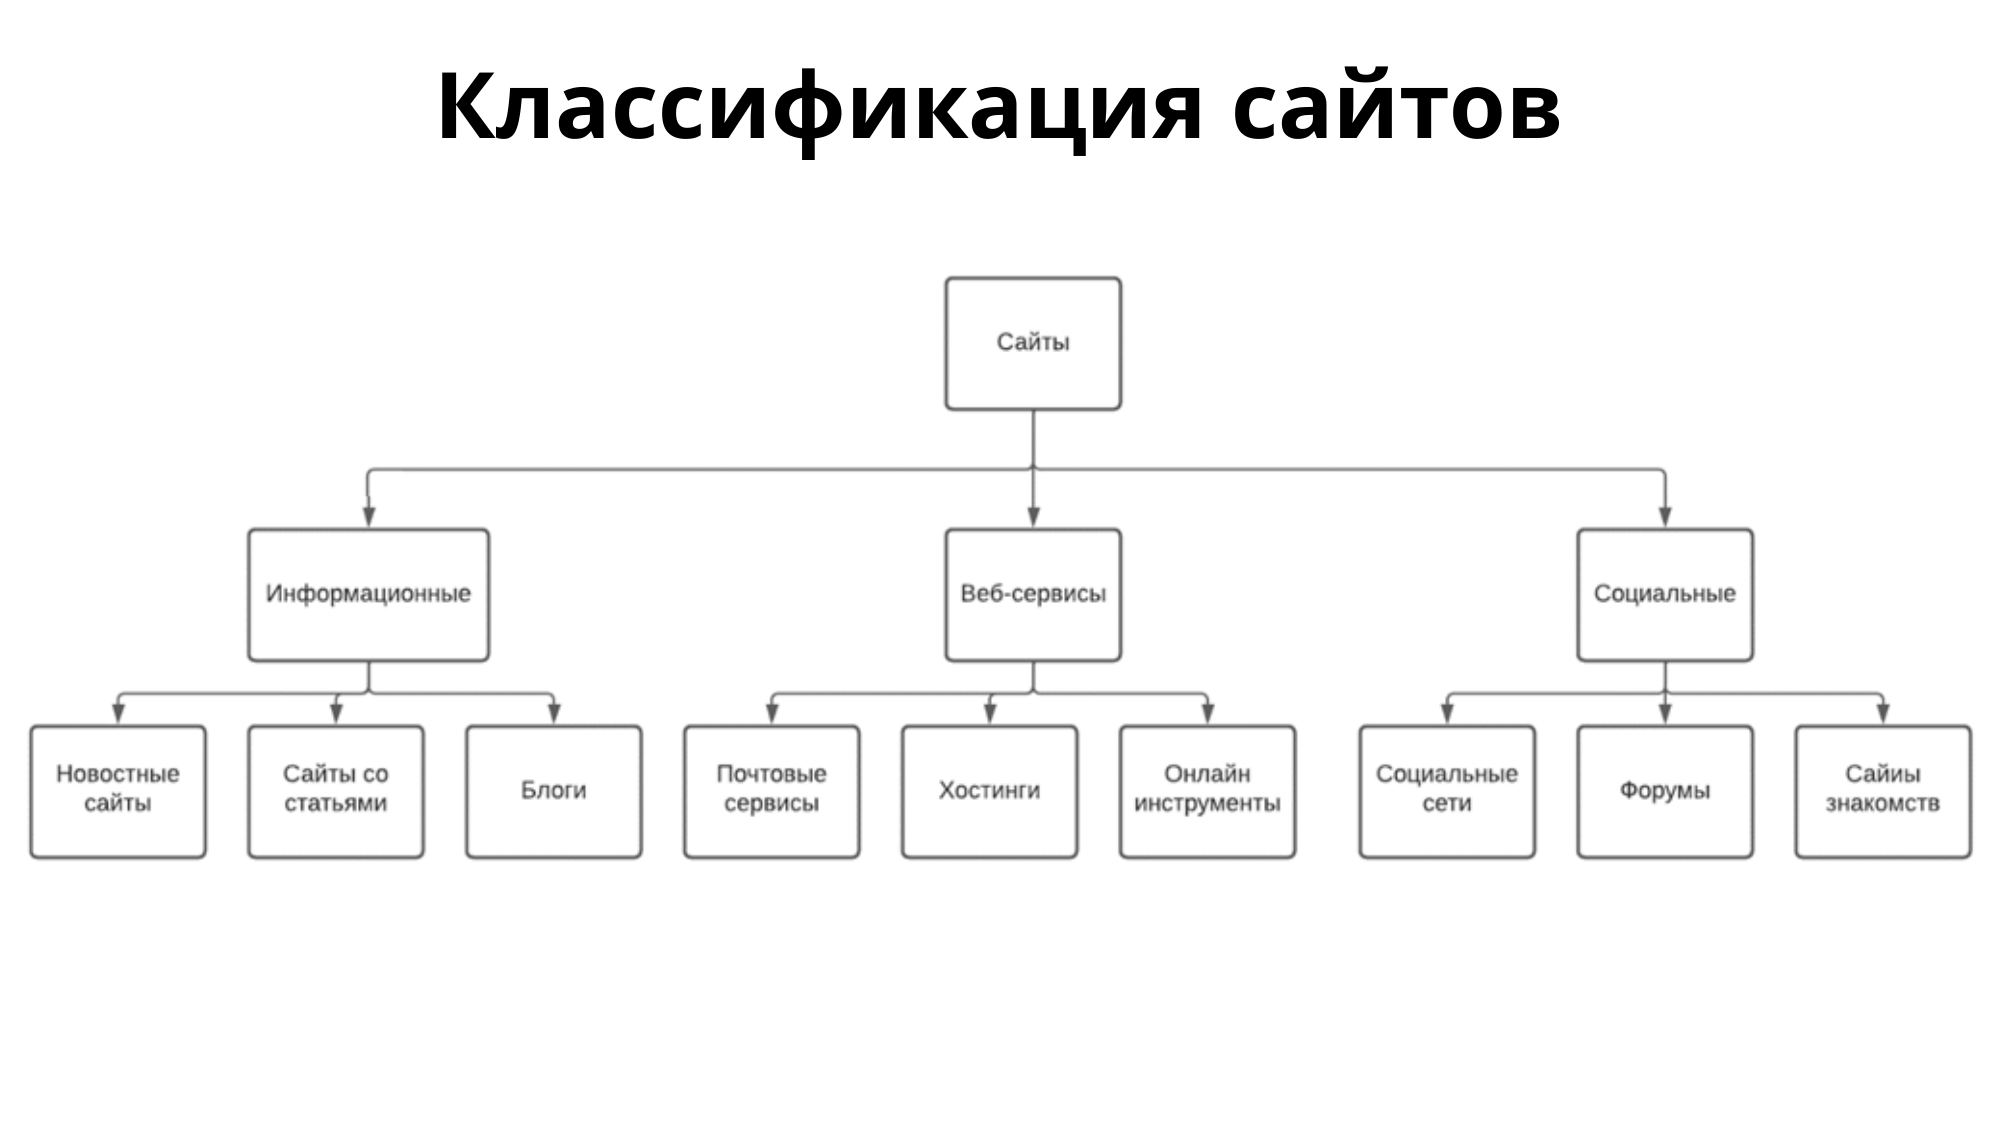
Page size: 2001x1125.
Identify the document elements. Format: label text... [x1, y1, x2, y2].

title Классификация сайтов [137, 0, 1863, 218]
picture [3, 265, 2000, 900]
